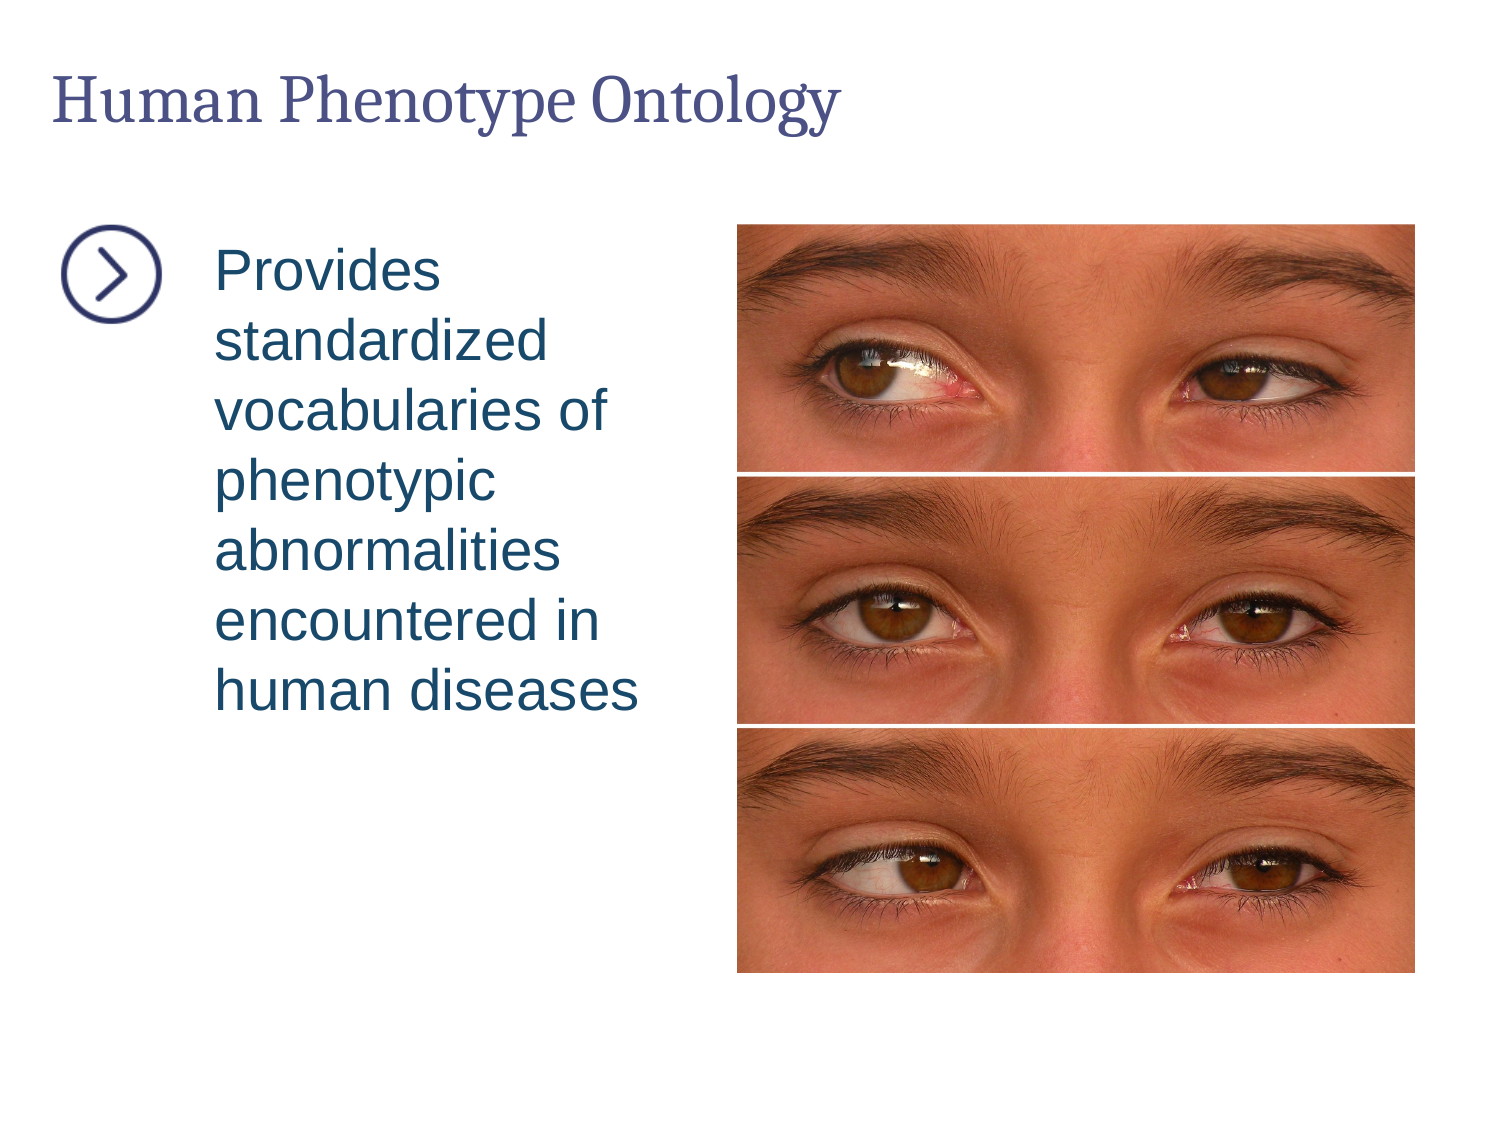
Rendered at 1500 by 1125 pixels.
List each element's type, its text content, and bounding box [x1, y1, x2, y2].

picture [37, 199, 188, 350]
picture [737, 224, 1415, 973]
text_box Provides standardized vocabularies of phenotypic abnormalities encountered in human diseases [199, 224, 663, 730]
title Human Phenotype Ontology [36, 25, 1464, 175]
